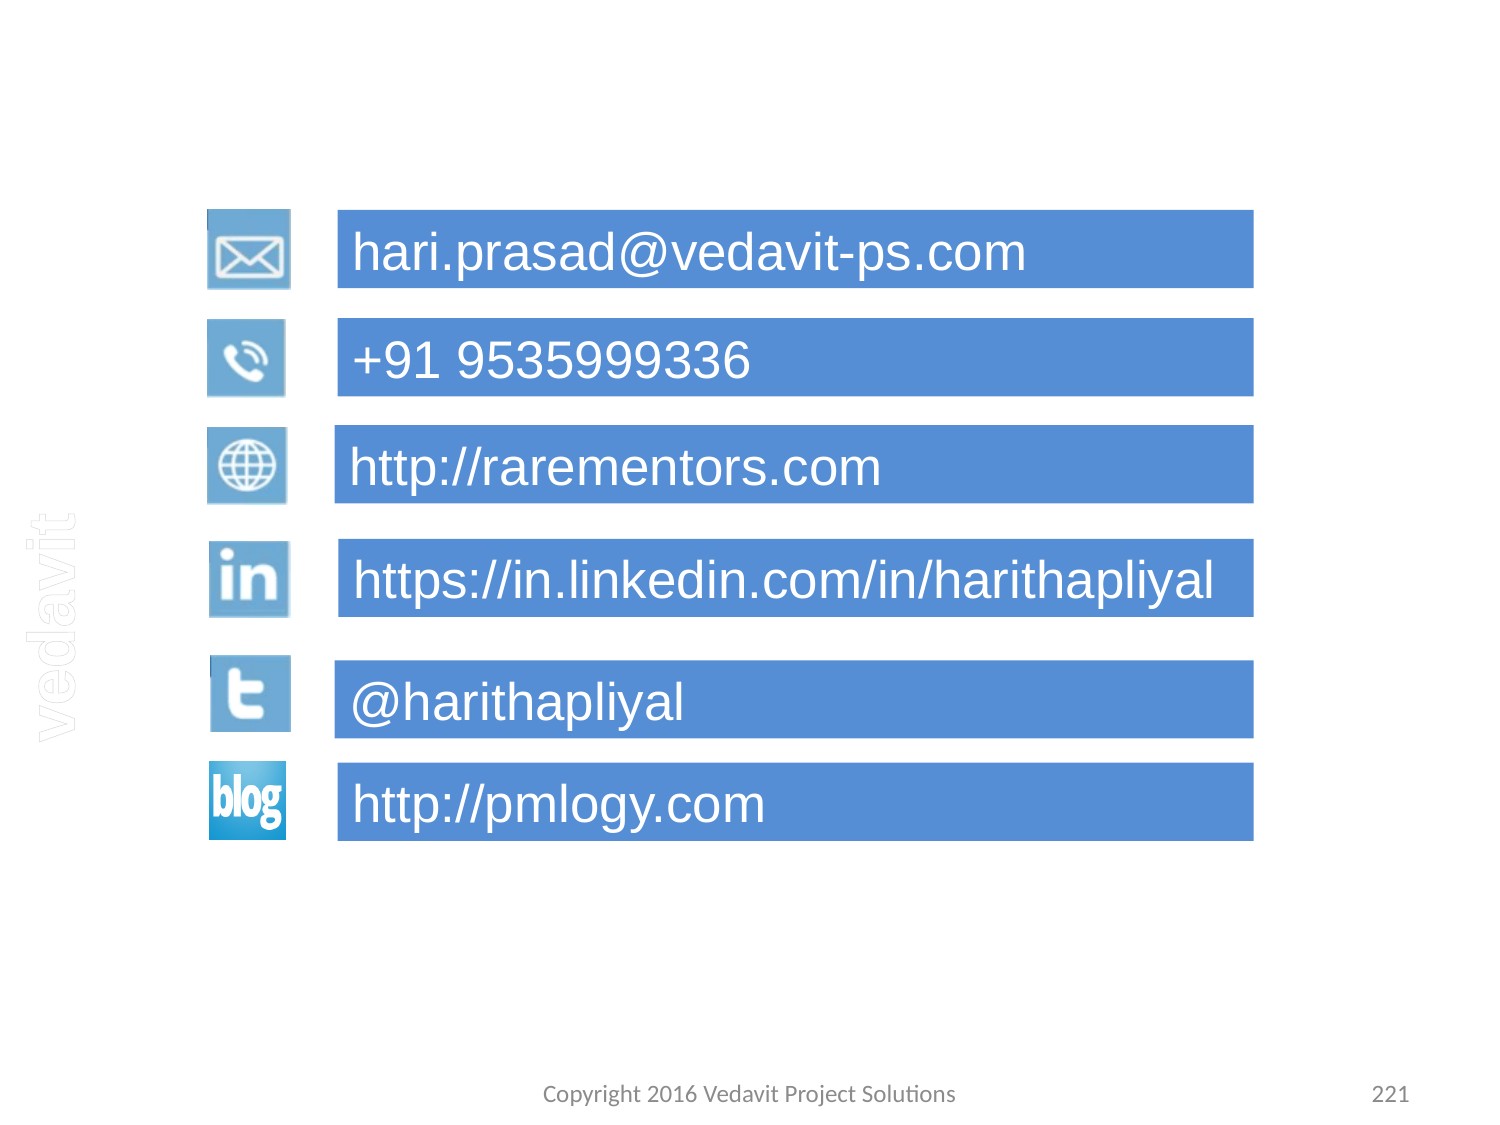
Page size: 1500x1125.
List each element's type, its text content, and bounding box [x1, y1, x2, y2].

picture [207, 319, 286, 398]
text_box http://pmlogy.com [337, 762, 1254, 841]
slide_number 221 [1074, 1062, 1425, 1123]
footer Copyright 2016 Vedavit Project Solutions [512, 1062, 988, 1123]
text_box hari.prasad@vedavit-ps.com [337, 209, 1254, 289]
text_box +91 9535999336 [337, 318, 1254, 397]
picture [207, 209, 291, 290]
picture [209, 541, 291, 619]
text_box http://rarementors.com [334, 425, 1254, 504]
text_box https://in.linkedin.com/in/harithapliyal [338, 538, 1254, 617]
text_box @harithapliyal [334, 660, 1254, 739]
picture [210, 655, 291, 733]
picture [209, 761, 286, 840]
picture [207, 427, 288, 505]
